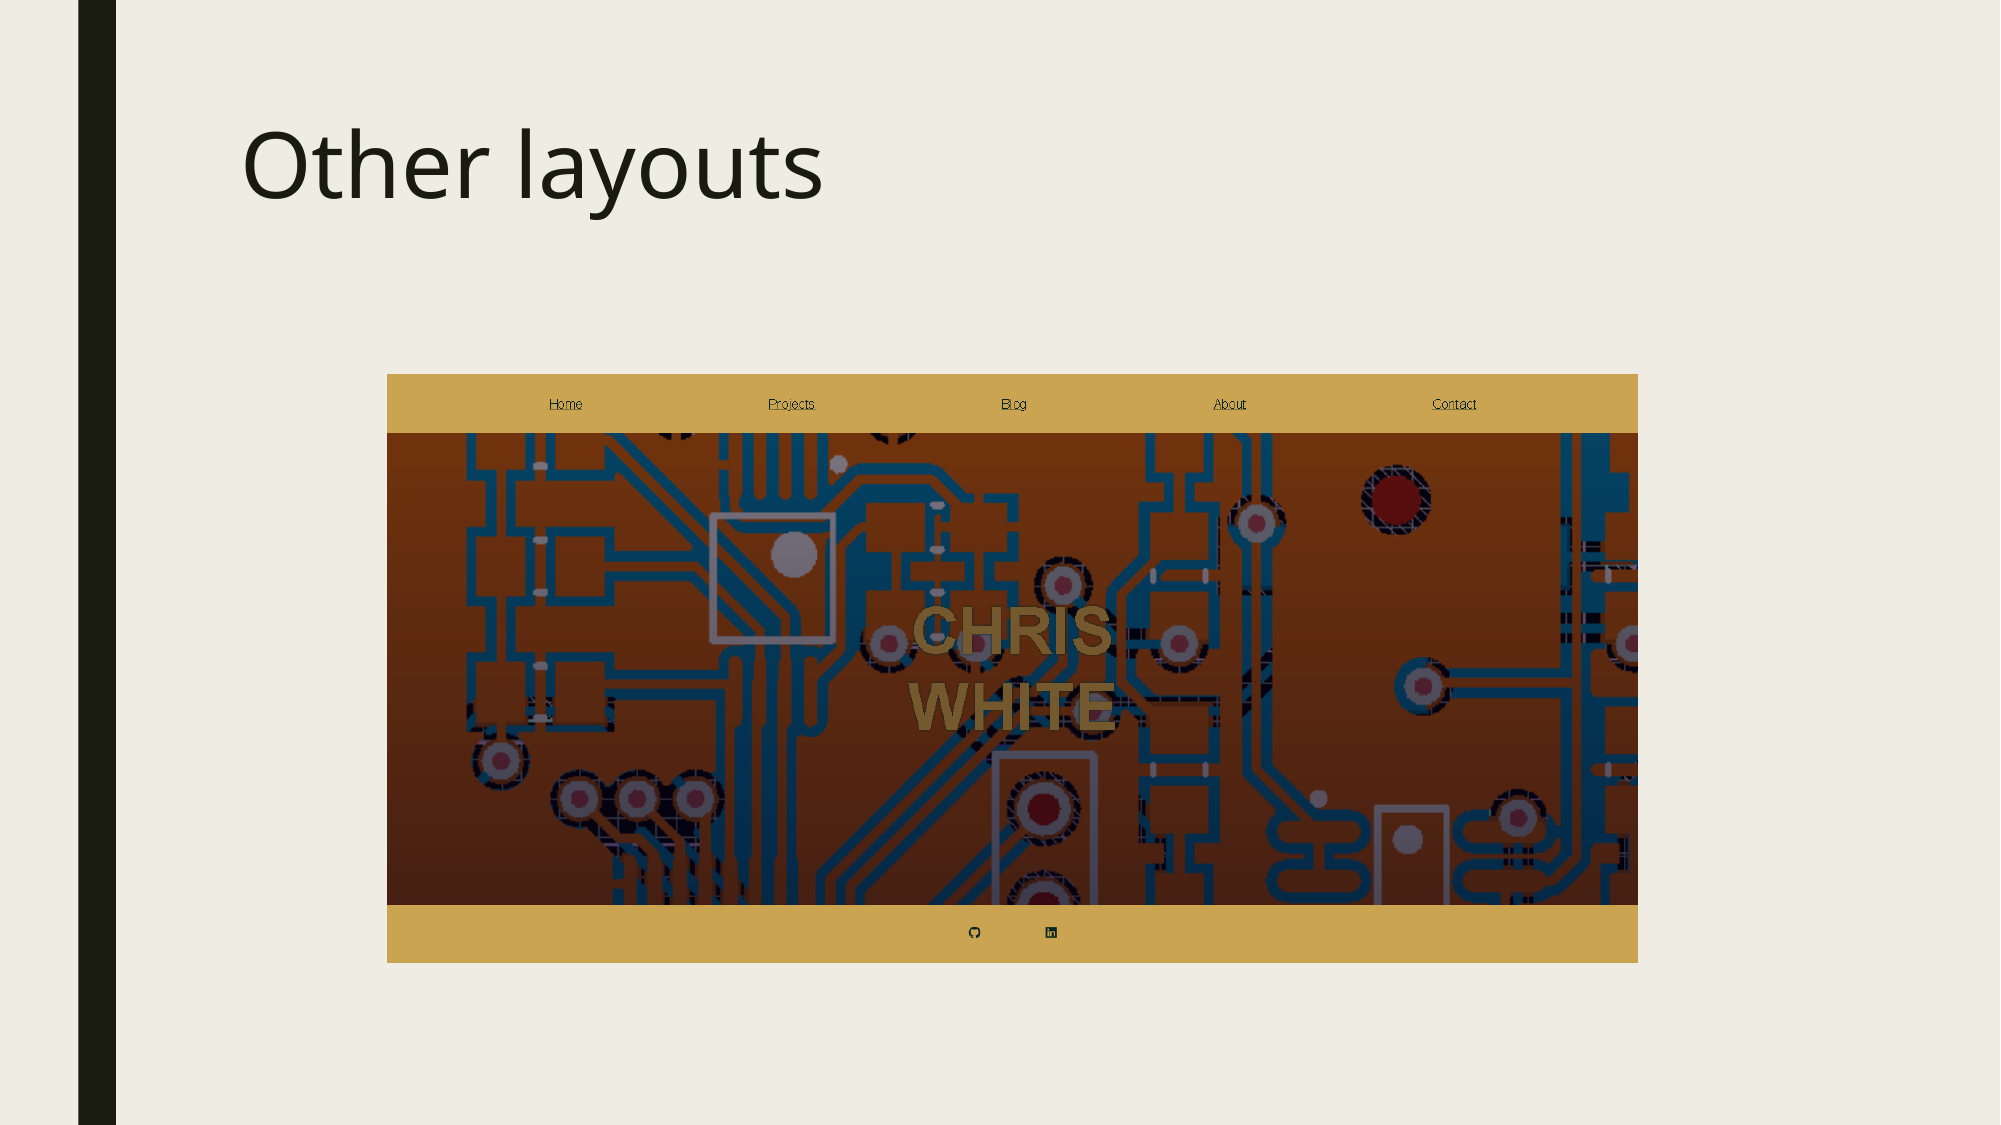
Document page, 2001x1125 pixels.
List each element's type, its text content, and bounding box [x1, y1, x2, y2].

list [387, 374, 1638, 963]
title Other layouts [225, 112, 1800, 357]
